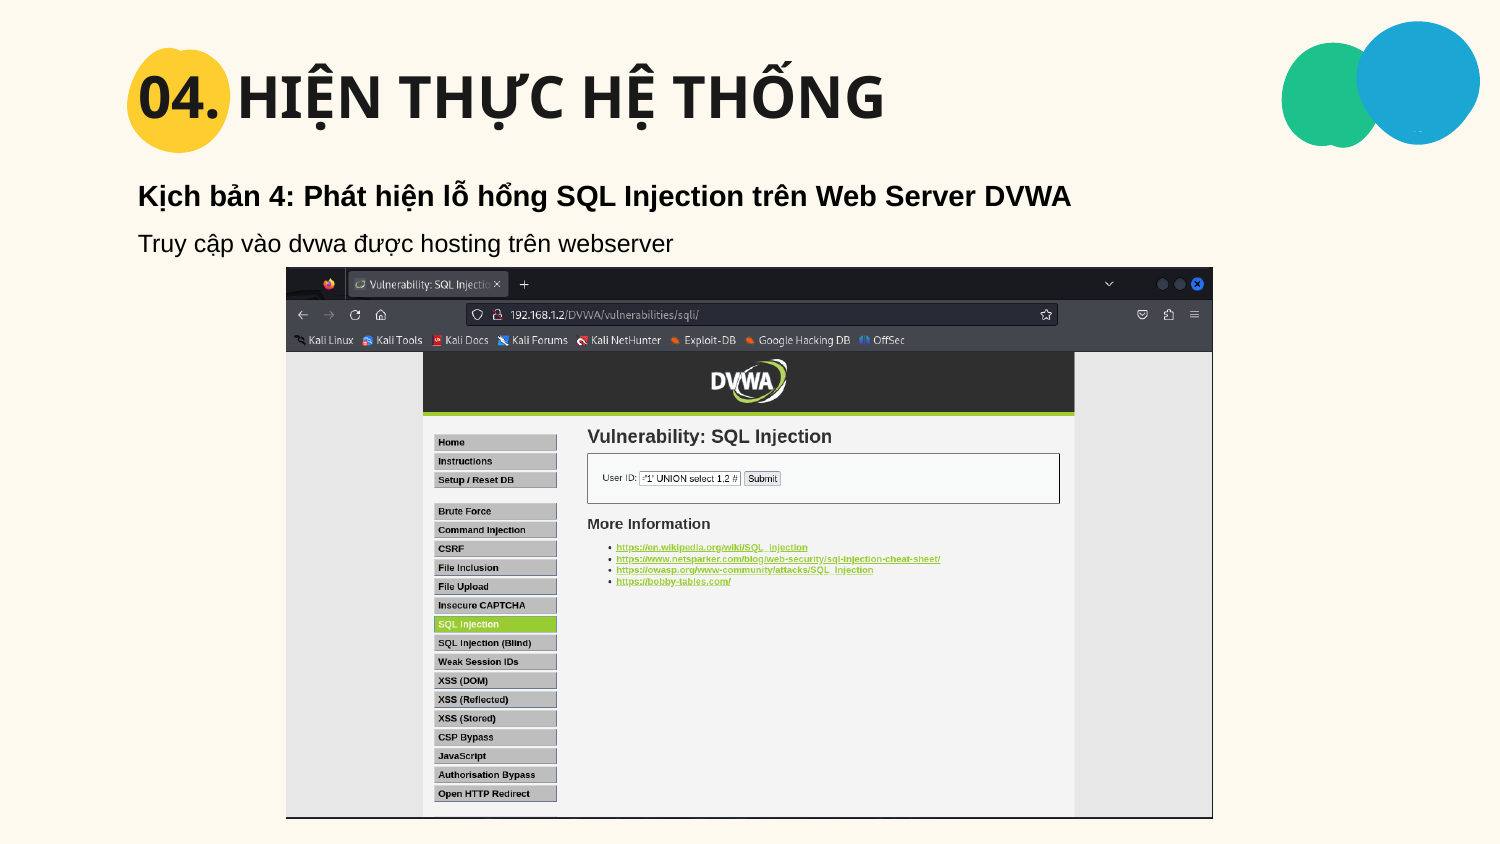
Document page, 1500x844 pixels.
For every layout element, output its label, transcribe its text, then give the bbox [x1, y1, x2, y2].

title 04. HIỆN THỰC HỆ THỐNG [123, 50, 1389, 145]
text_box [1307, 42, 1361, 50]
picture [286, 267, 1213, 819]
text_box Kịch bản 4: Phát hiện lỗ hổng SQL Injection trên Web Server DVWA [122, 169, 1271, 220]
text_box [150, 145, 206, 153]
text_box Truy cập vào dvwa được hosting trên webserver [122, 220, 1406, 336]
text_box [1356, 21, 1480, 145]
